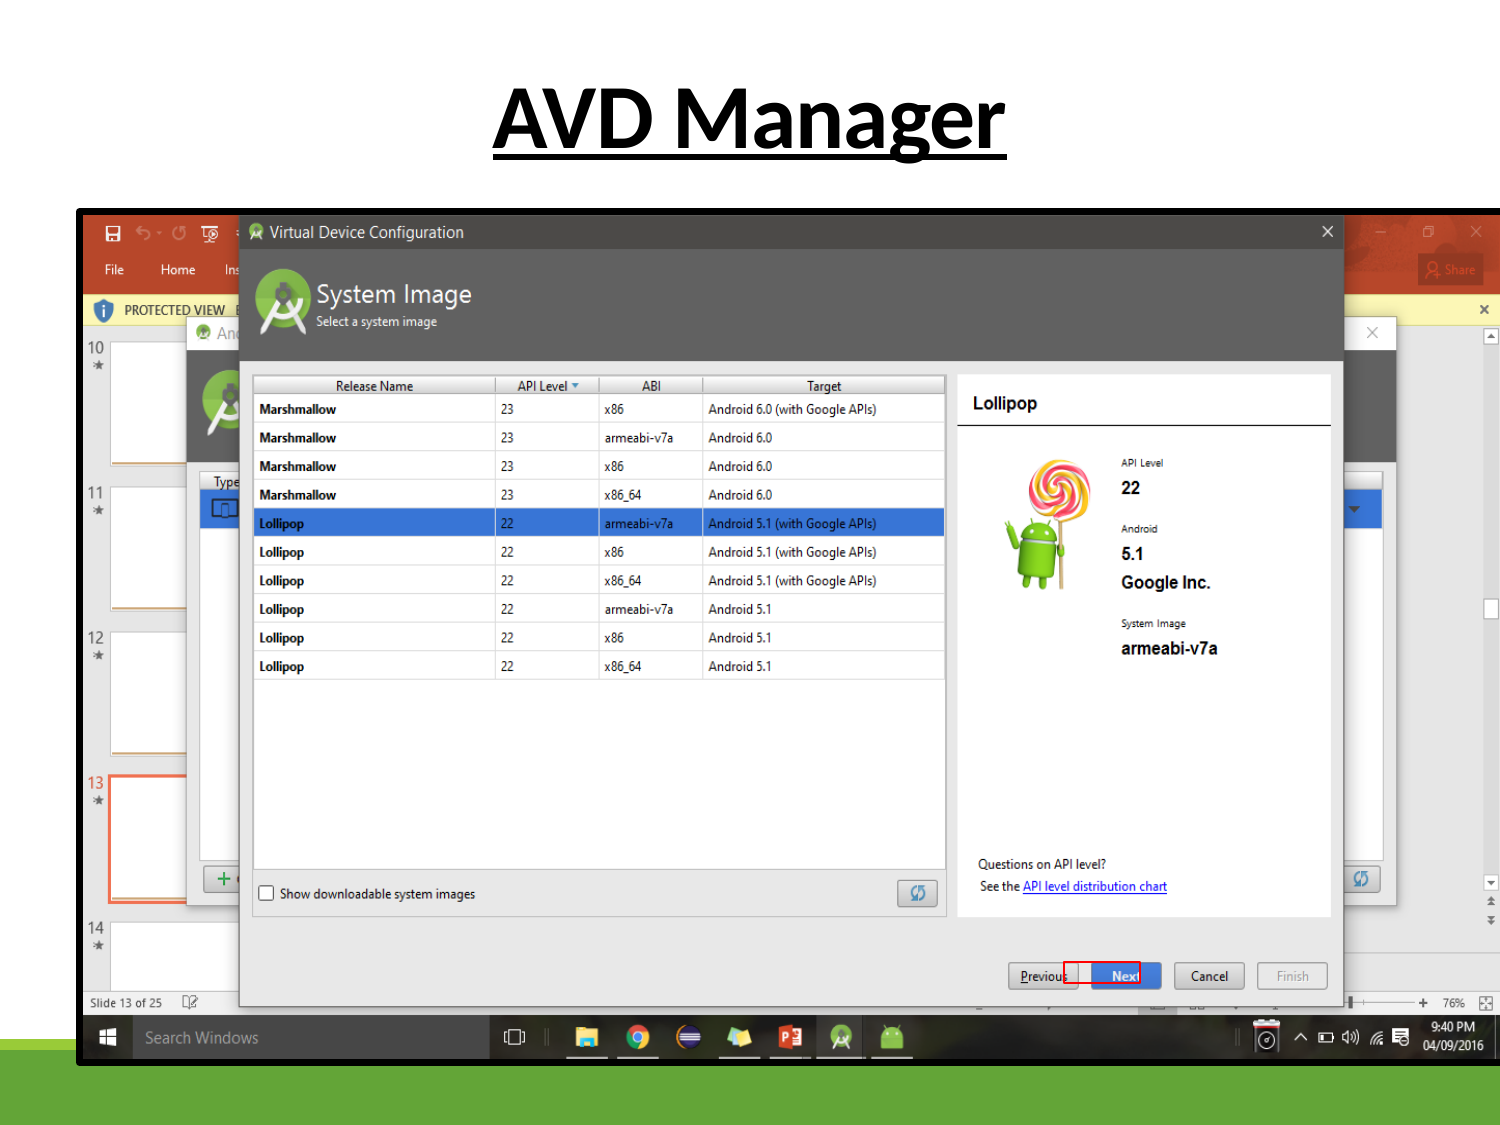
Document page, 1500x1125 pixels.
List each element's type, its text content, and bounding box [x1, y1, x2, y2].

title AVD Manager [51, 0, 1449, 182]
picture [82, 214, 1500, 1060]
